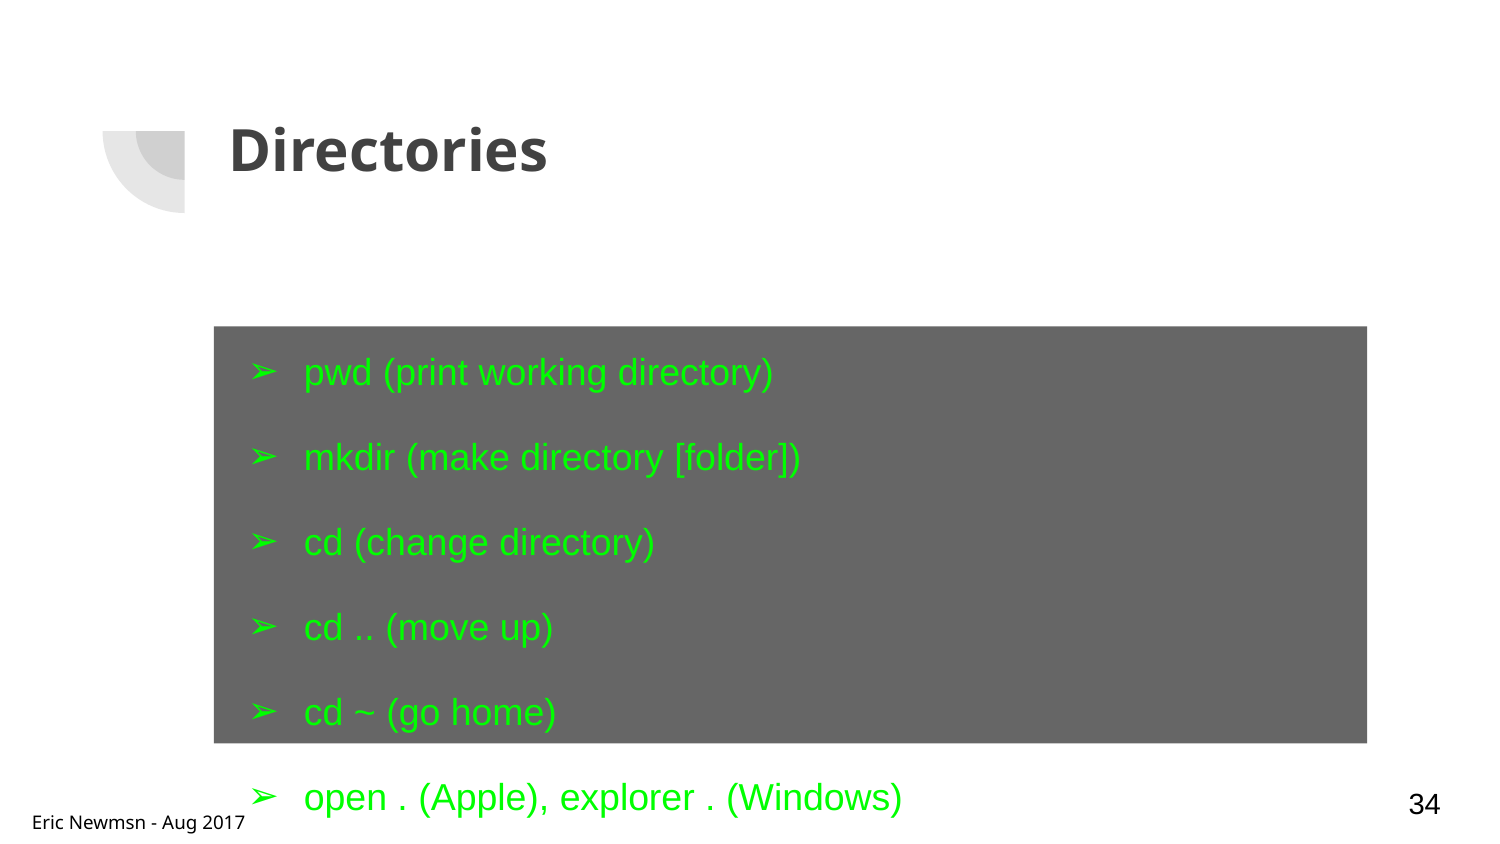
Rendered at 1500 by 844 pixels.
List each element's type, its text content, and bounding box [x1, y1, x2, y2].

slide_number ‹#› [1393, 763, 1477, 842]
list pwd (print working directory) mkdir (make directory [folder]) cd (change directory) cd .. (move up) cd ~ (go home) open . (Apple), explorer . (Windows) rm -r (remove directory) [213, 326, 1368, 744]
title Directories [213, 98, 1368, 263]
